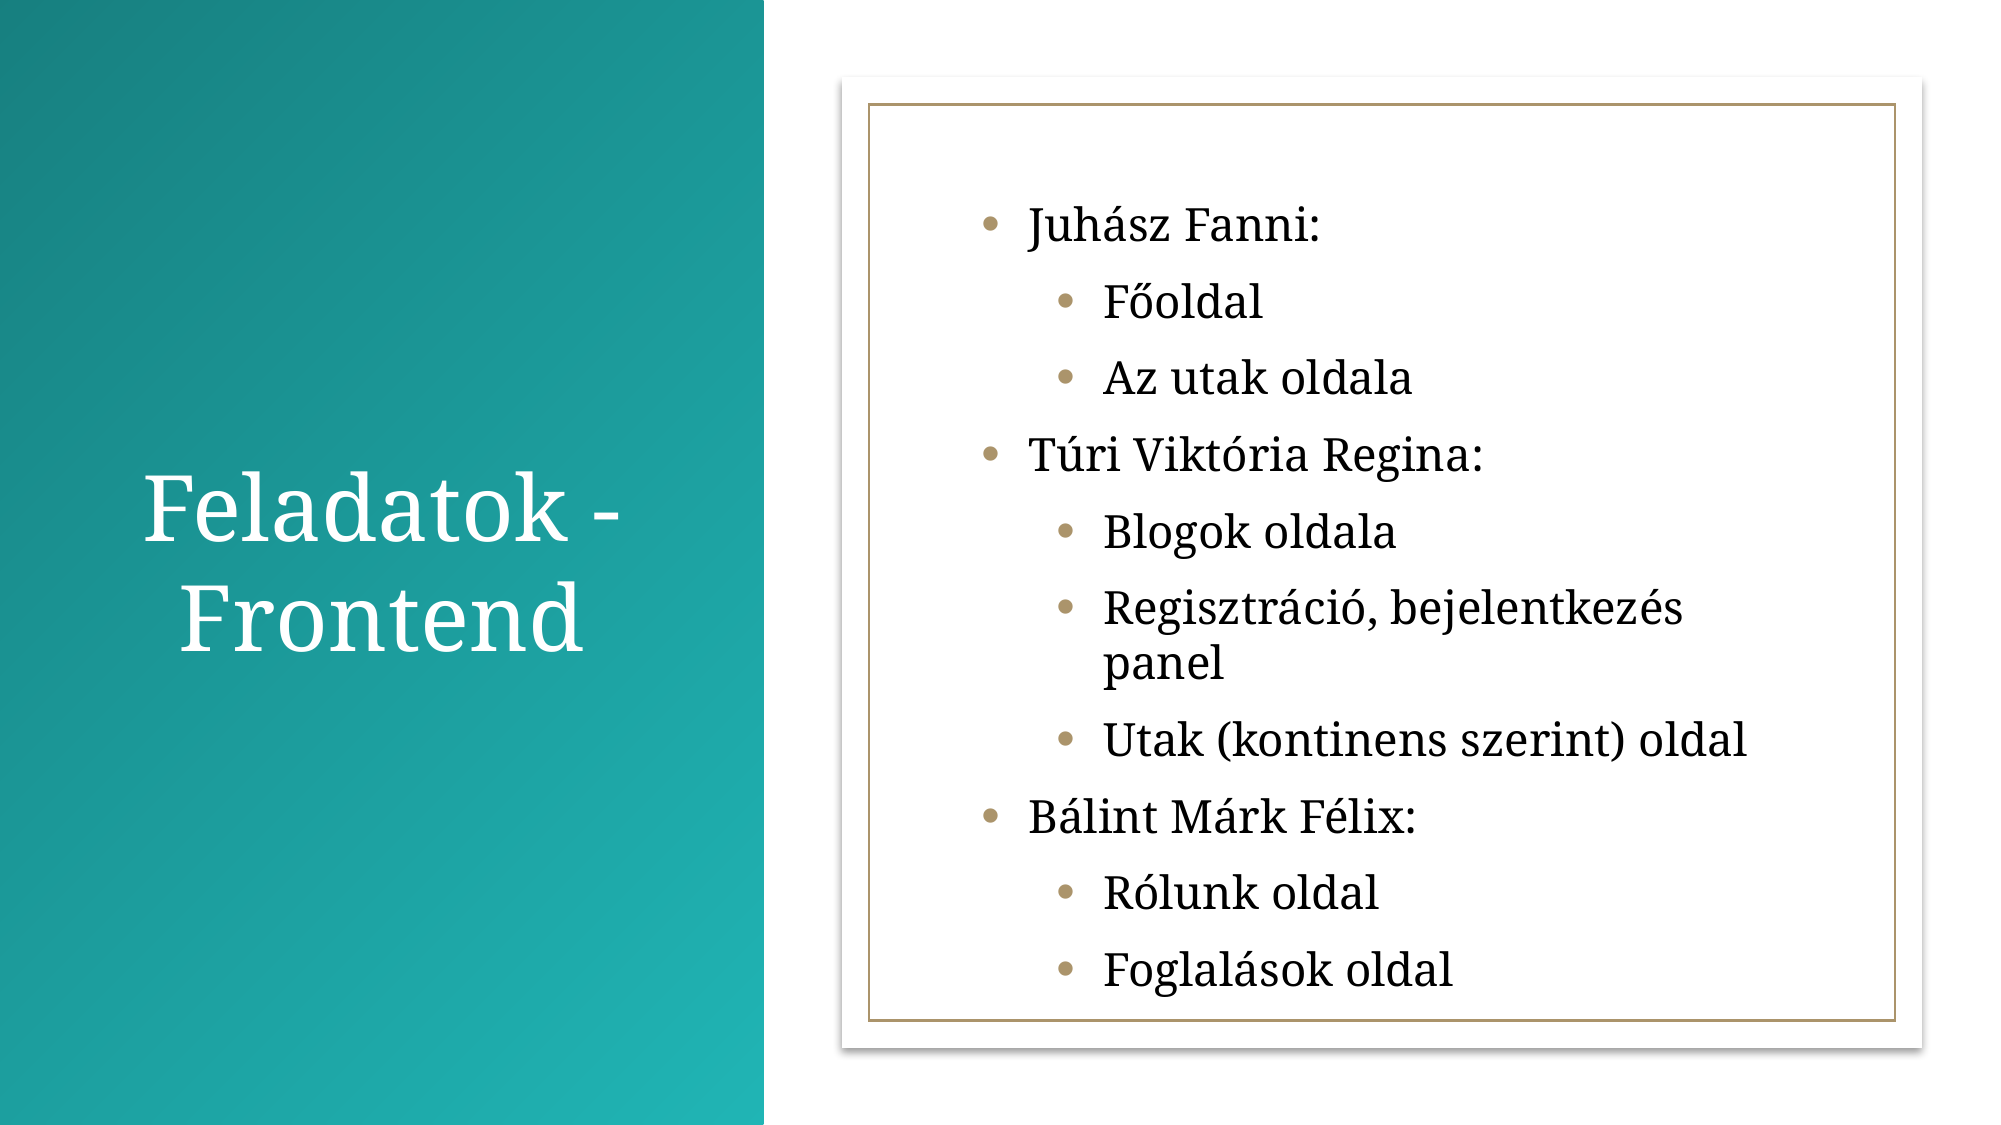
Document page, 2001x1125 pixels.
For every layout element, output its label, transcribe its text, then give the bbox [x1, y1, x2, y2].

text_box [841, 76, 1923, 1049]
text_box [868, 103, 1896, 1021]
list Juhász Fanni: Főoldal Az utak oldala Túri Viktória Regina: Blogok oldala Regisztráció, bejelentkezés panel Utak (kontinens szerint) oldal Bálint Márk Félix: Rólunk oldal Foglalások oldal [966, 188, 1788, 964]
text_box Feladatok - Frontend [0, 0, 764, 1123]
text_box [765, 0, 2000, 1125]
